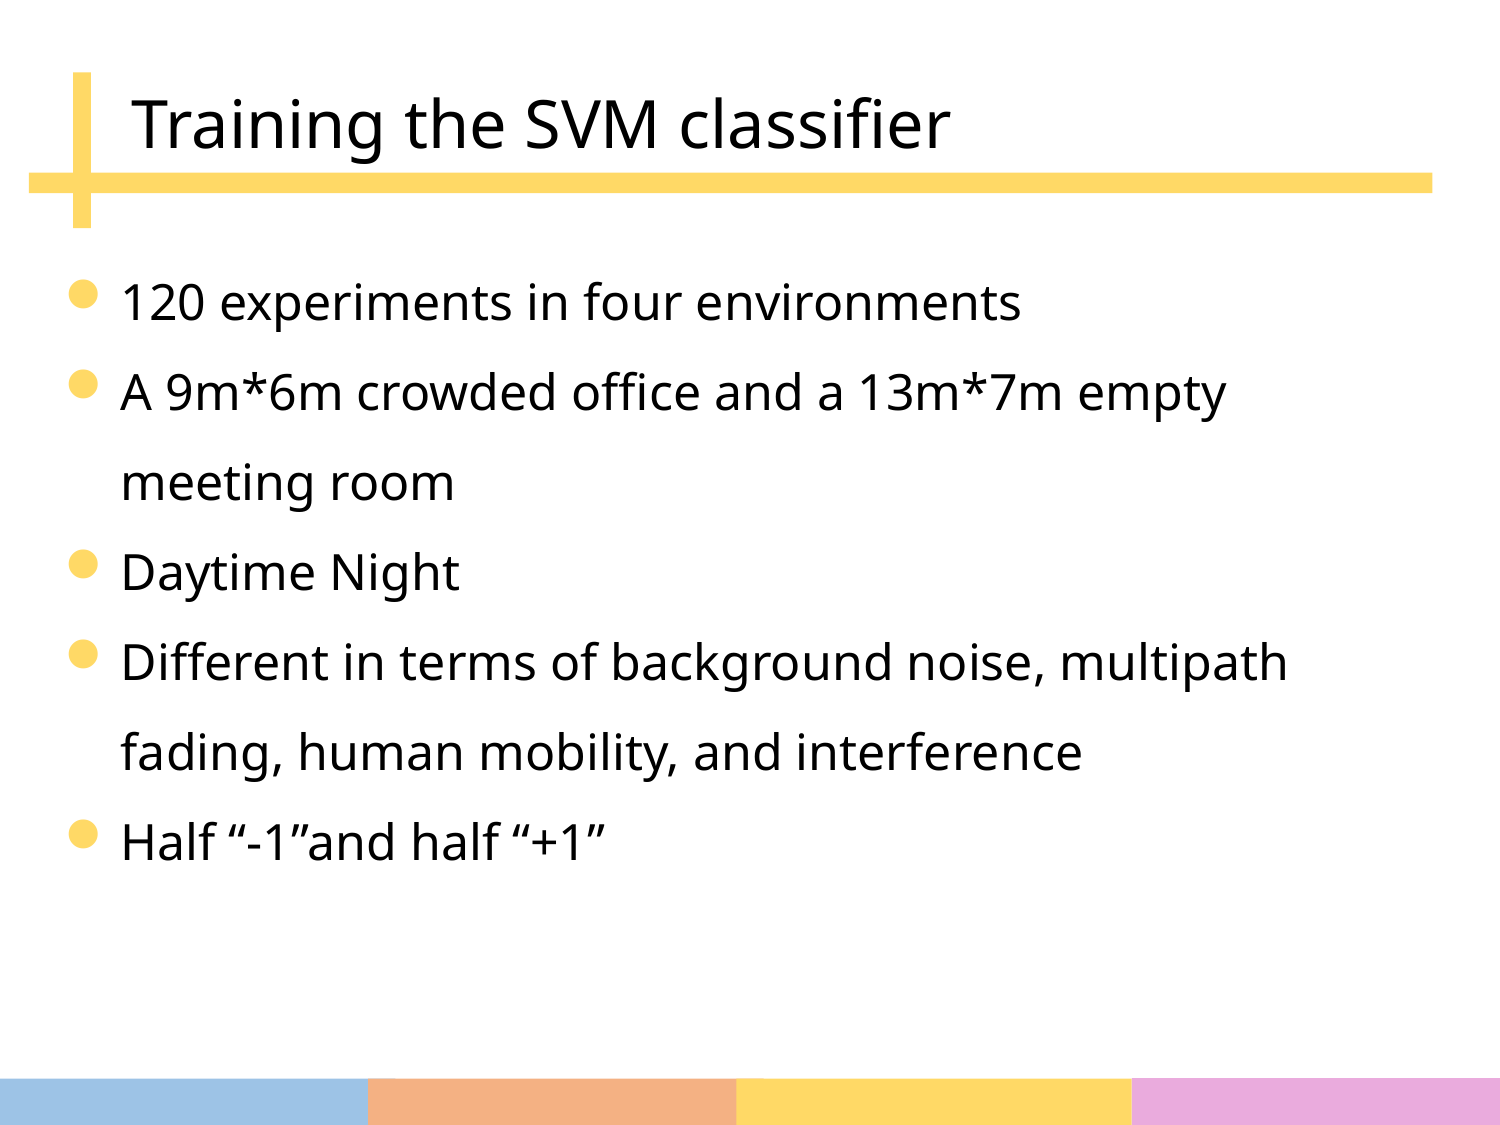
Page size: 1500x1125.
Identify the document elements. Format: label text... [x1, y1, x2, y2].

text_box 120 experiments in four environments A 9m*6m crowded office and a 13m*7m empty meeting room Daytime Night Different in terms of background noise, multipath fading, human mobility, and interference Half “-1”and half “+1” [49, 233, 1423, 878]
text_box [735, 1078, 1131, 1125]
text_box [92, 172, 1433, 194]
text_box [72, 71, 92, 229]
text_box Training the SVM classifier [116, 74, 1397, 170]
text_box [0, 1078, 367, 1125]
text_box [28, 172, 72, 194]
text_box [1131, 1077, 1500, 1125]
text_box [367, 1078, 735, 1125]
